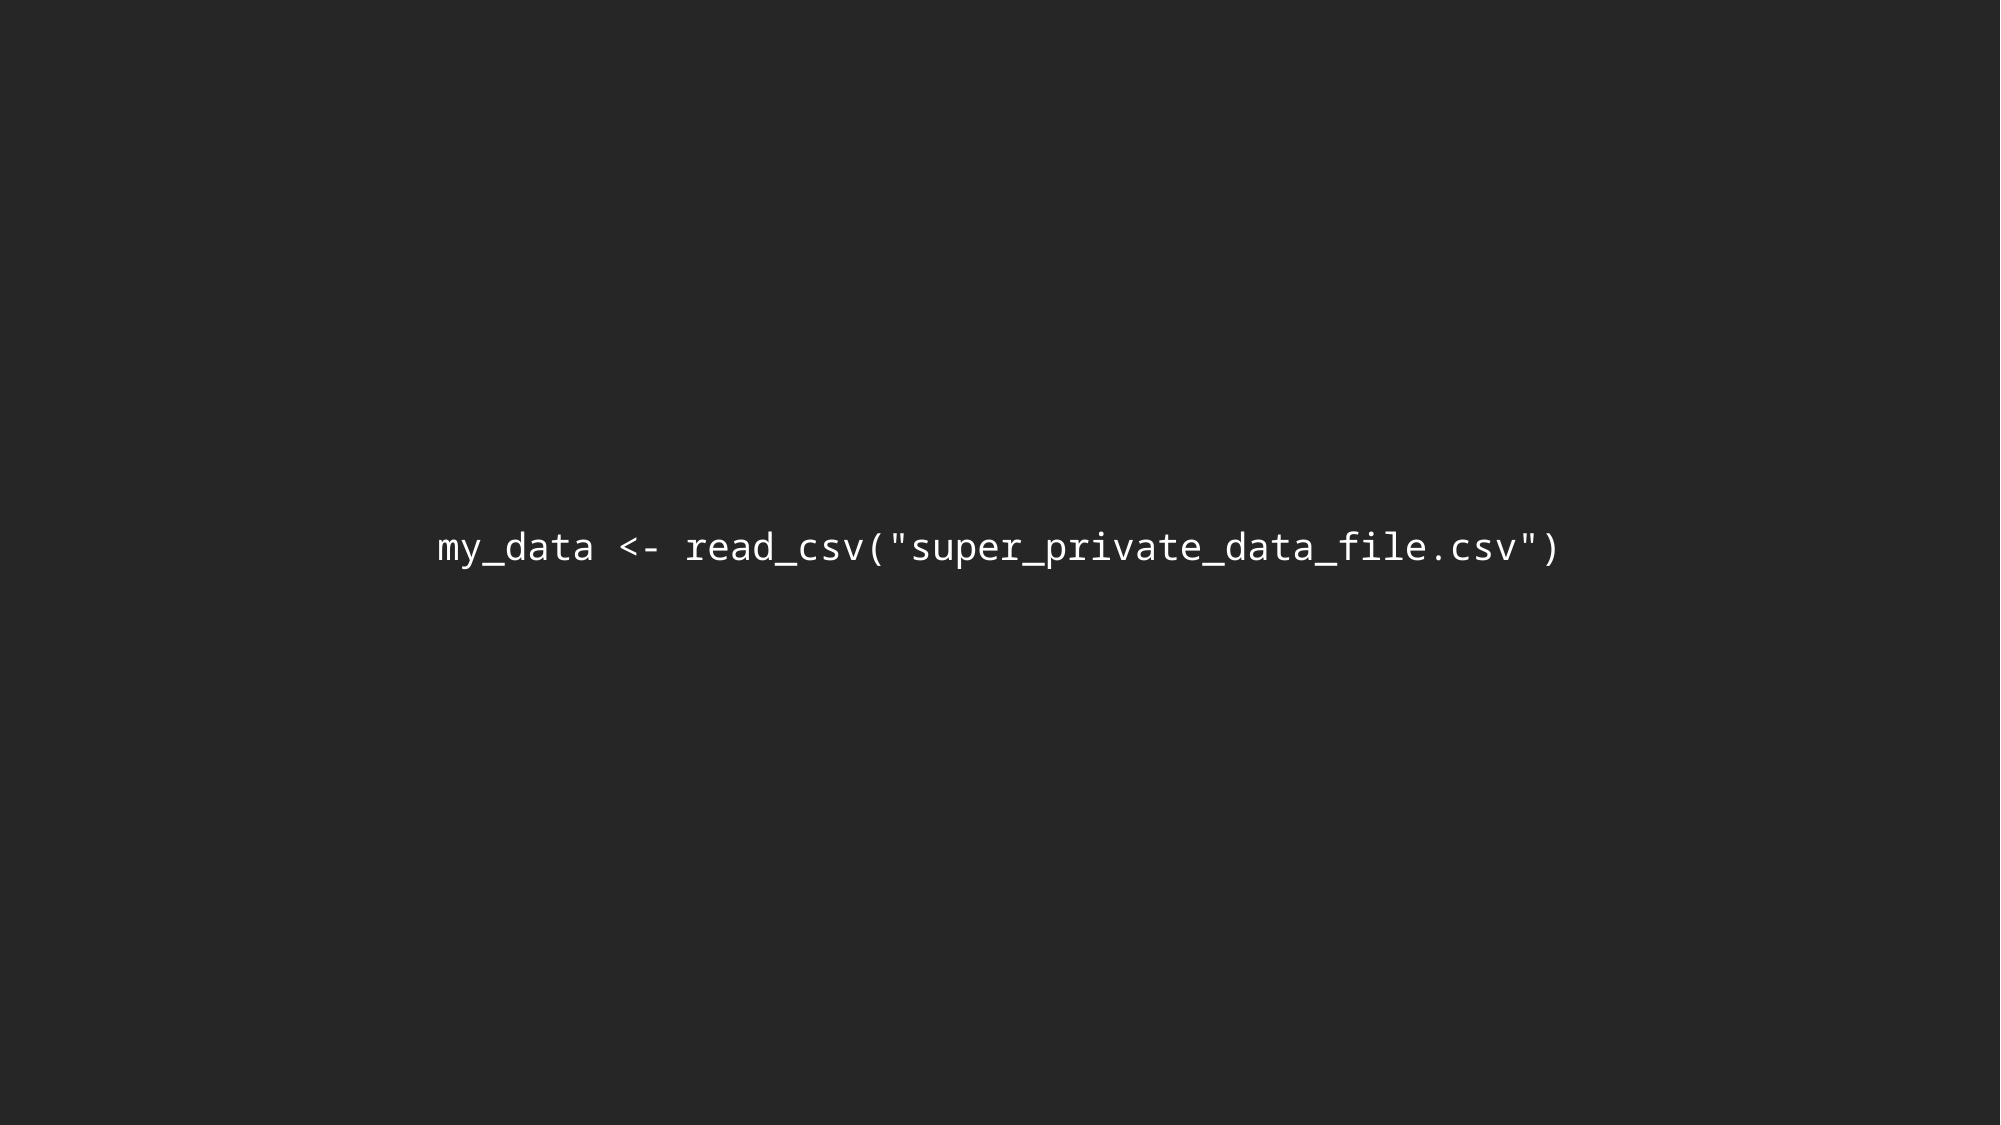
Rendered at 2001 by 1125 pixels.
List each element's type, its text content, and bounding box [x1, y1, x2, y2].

text_box my_data <- read_csv("super_private_data_file.csv") [350, 515, 1649, 576]
